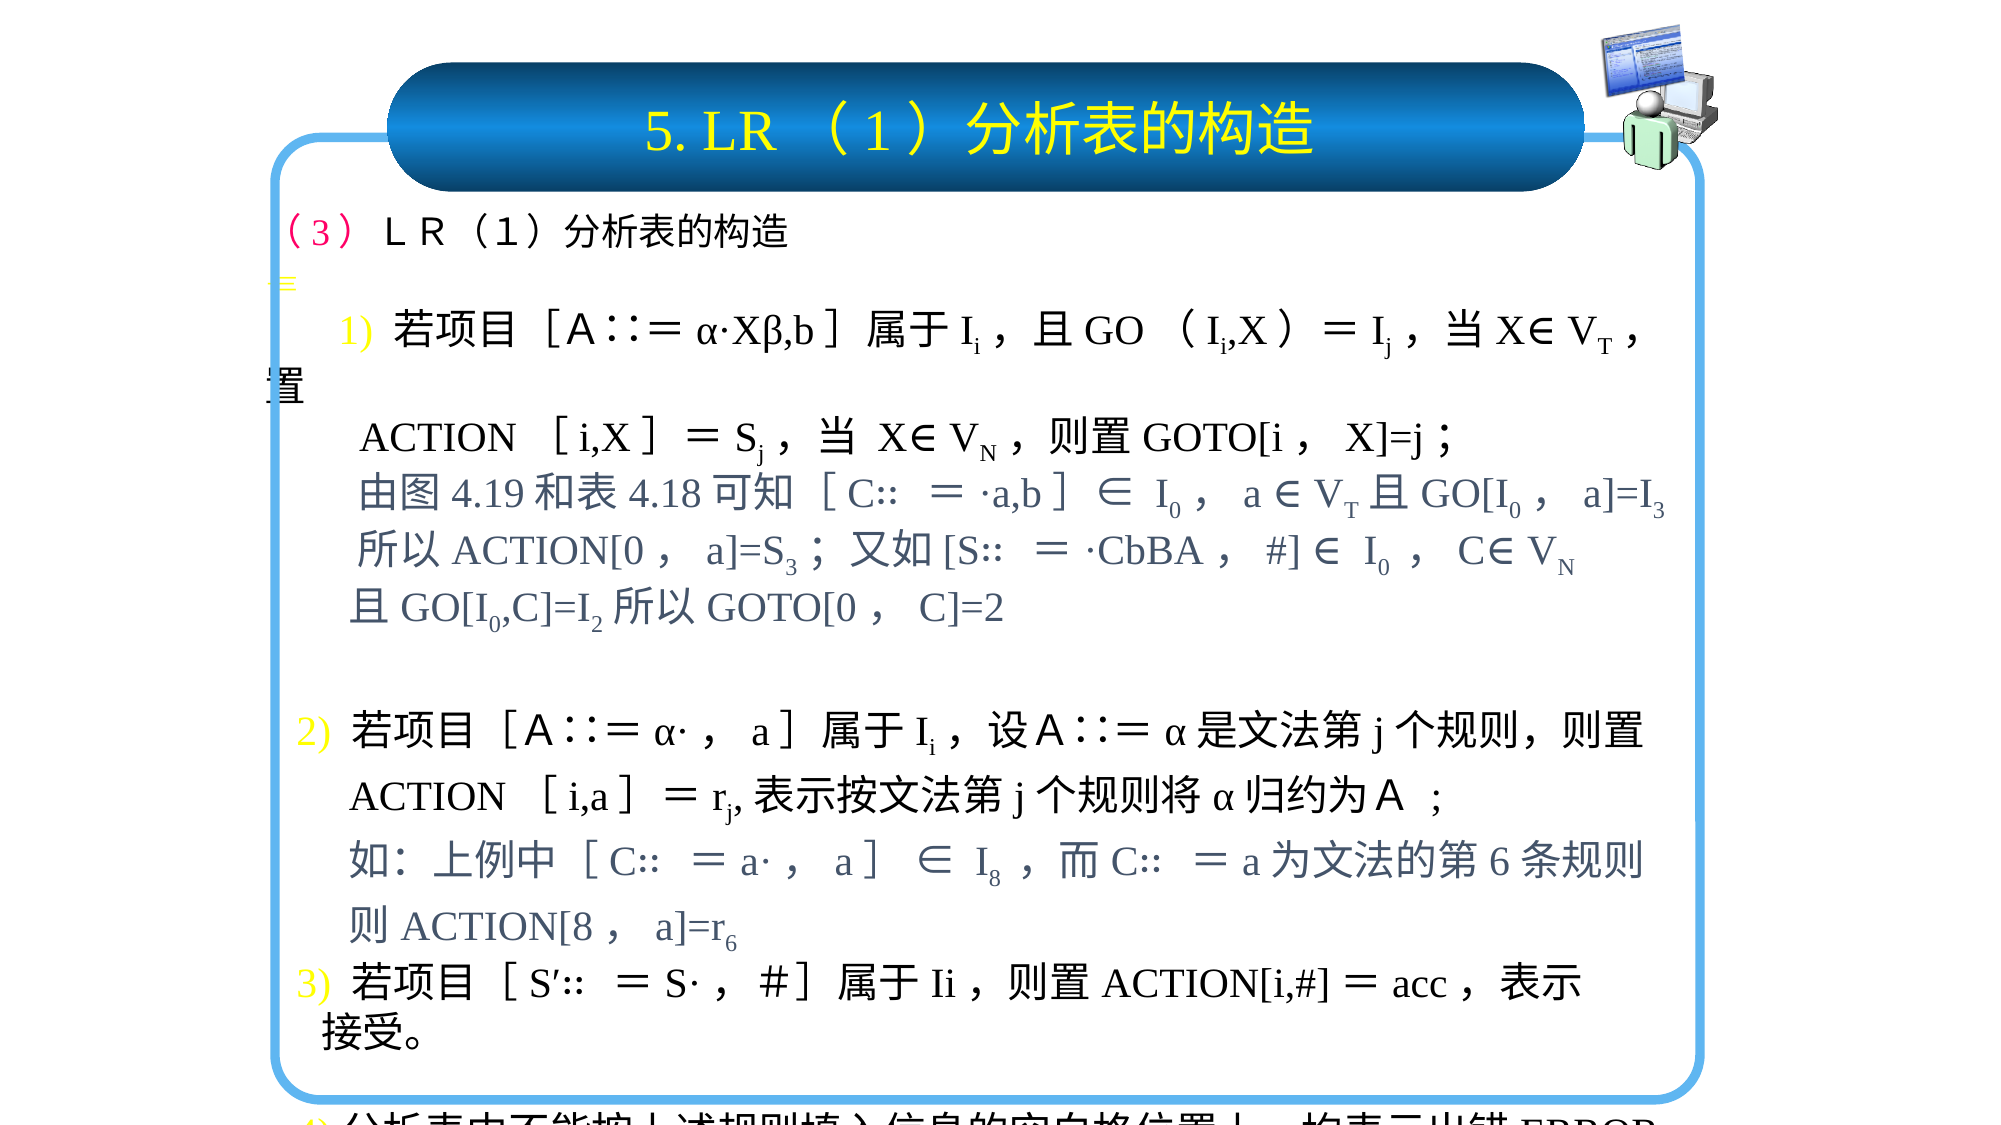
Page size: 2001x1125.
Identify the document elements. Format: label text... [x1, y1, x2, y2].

text_box （3）ＬＲ（１）分析表的构造  1) 若项目［Ａ∷＝α·Xβ,b］属于Ii，且GO（Ii,X）＝Ij，当X∈VT，置 ACTION［i,X］＝Sj，当 X∈VN，则置GOTO[i，X]=j； 由图4.19和表4.18可知［C∷＝·a,b］∈ I0，a ∈VT且GO[I0，a]=I3 所以ACTION[0，a]=S3；又如[S∷＝·CbBA，#] ∈ I0 ，C∈VN 且GO[I0,C]=I2所以GOTO[0，C]=2 2) 若项目［Ａ∷＝α·，a］属于Ii，设Ａ∷＝α是文法第j个规则，则置 ACTION［i,a］＝rj,表示按文法第j个规则将α归约为Ａ ; 如：上例中［C∷＝a·，a］ ∈ I8 ，而C∷＝a为文法的第6条规则 则ACTION[8，a]=r6 3) 若项目［S′∷＝S·，＃］属于Ii，则置ACTION[i,#]＝acc，表示 接受。 4)分析表中不能按上述规则填入信息的空白格位置上，均表示出错ERROR [249, 200, 1692, 1125]
text_box [274, 137, 1700, 1100]
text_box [1599, 24, 1718, 170]
text_box 5. LR（1）分析表的构造 [387, 62, 1585, 192]
